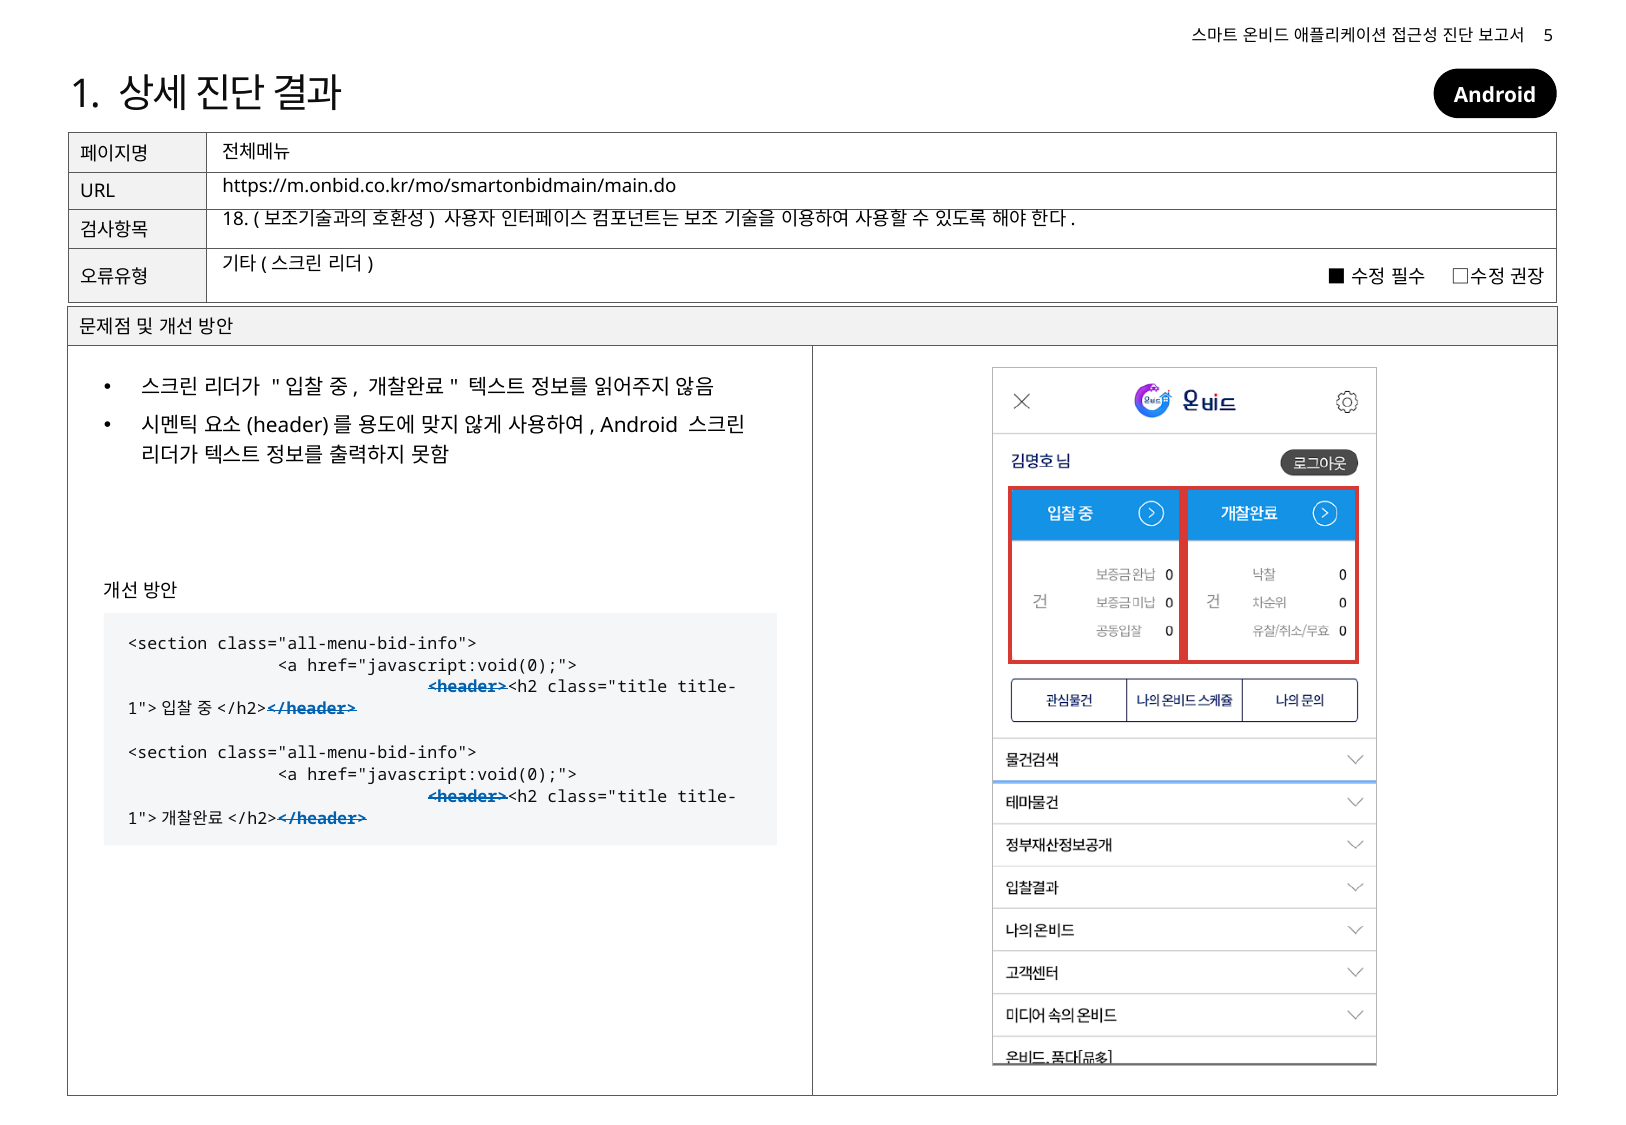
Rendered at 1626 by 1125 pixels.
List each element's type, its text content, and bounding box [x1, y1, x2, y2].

list 기타(스크린 리더) [207, 235, 1293, 291]
text_box Android [1432, 67, 1558, 120]
picture [992, 367, 1377, 1066]
list 전체메뉴 [207, 133, 1557, 167]
list 18. (보조기술과의 호환성) 사용자 인터페이스 컴포넌트는 보조 기술을 이용하여 사용할 수 있도록 해야 한다. [207, 201, 1557, 236]
list https://m.onbid.co.kr/mo/smartonbidmain/main.do [207, 167, 1557, 201]
title 1. 상세 진단 결과 [69, 72, 1126, 117]
list 스크린 리더가 "입찰 중, 개찰완료" 텍스트 정보를 읽어주지 않음 시멘틱 요소(header)를 용도에 맞지 않게 사용하여, Android 스크린 리더가 텍스트 정보를 출력하지 못함 [103, 368, 778, 540]
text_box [103, 578, 778, 803]
